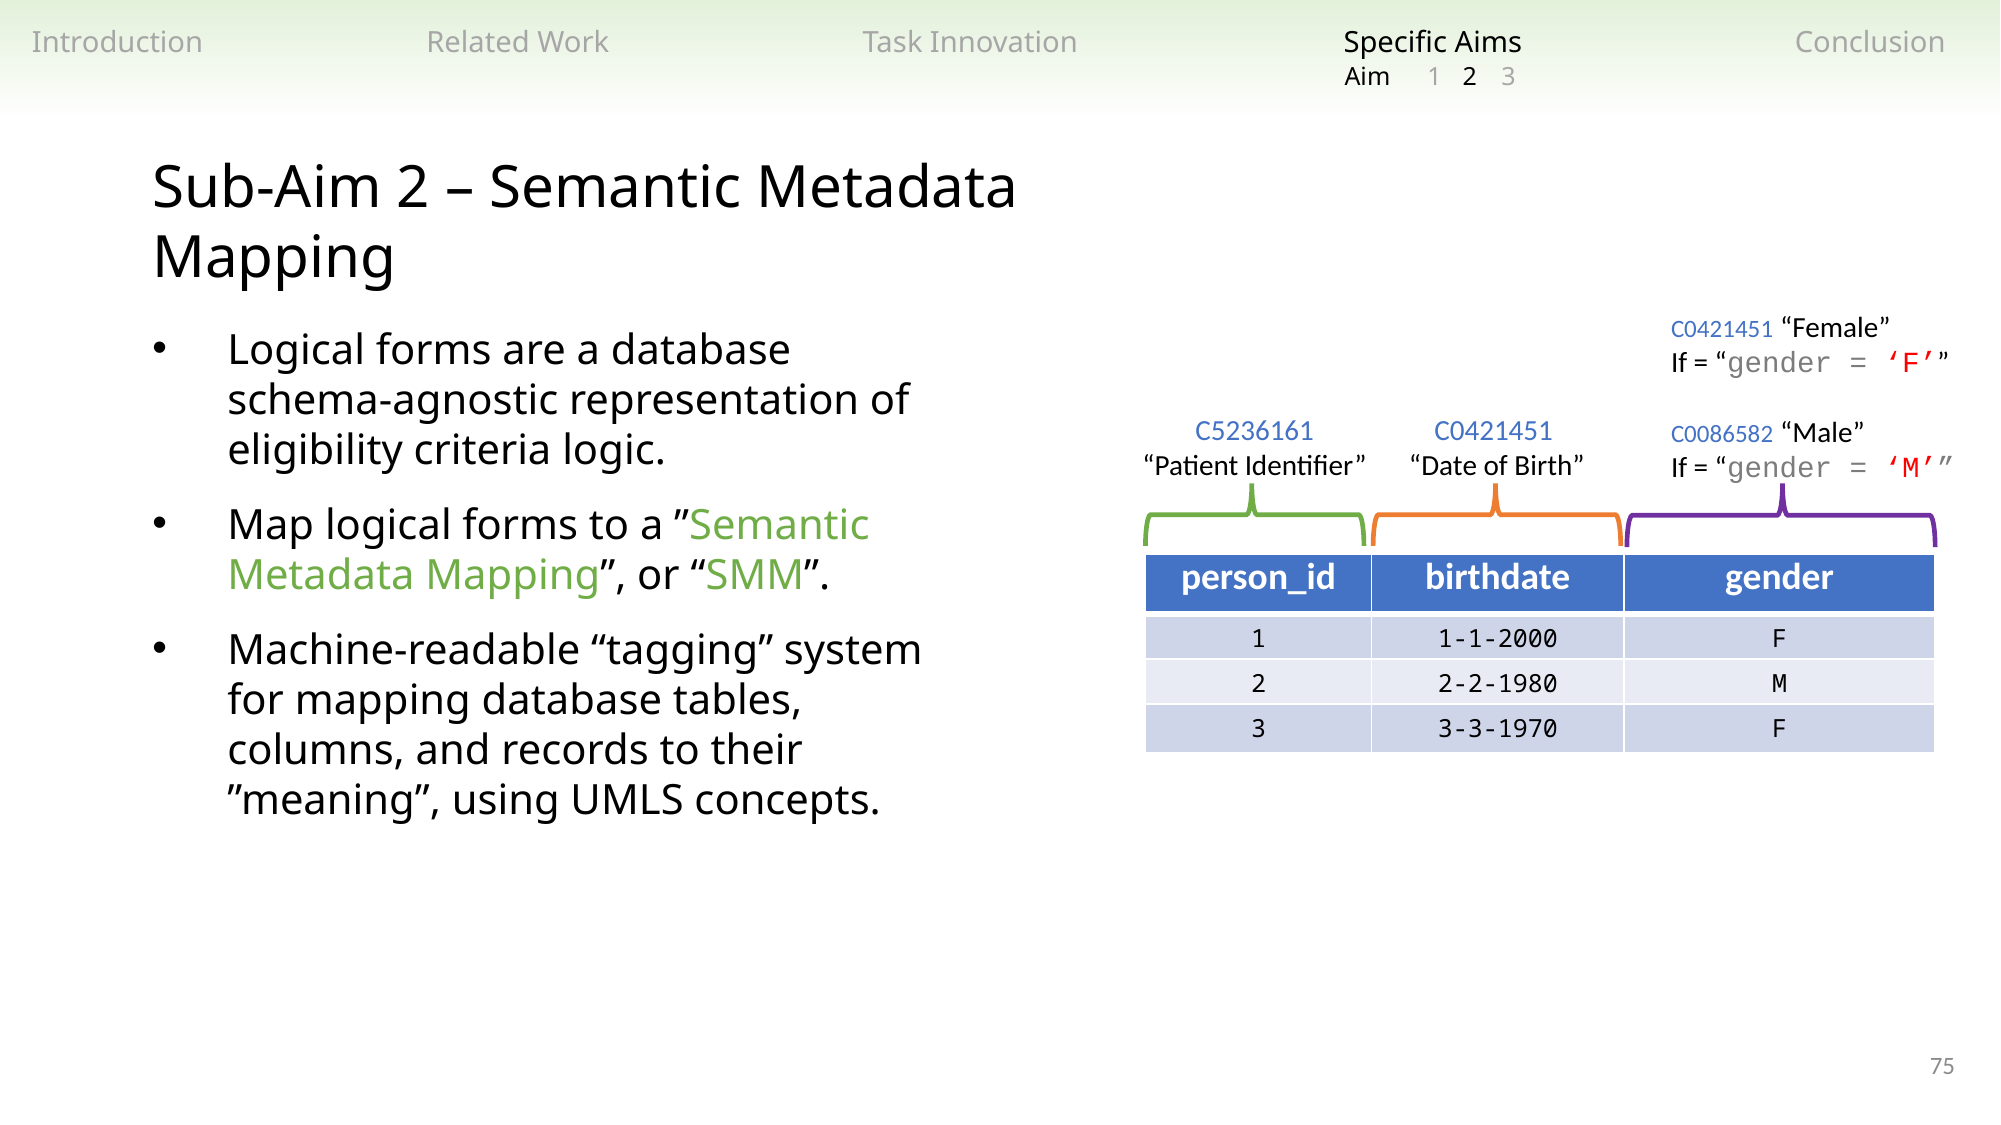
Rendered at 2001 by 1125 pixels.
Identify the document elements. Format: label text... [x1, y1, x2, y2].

table_cell 2 [1146, 660, 1371, 703]
text_box [1372, 489, 1622, 546]
text_box C0421451 “Date of Birth” [1474, 404, 1628, 489]
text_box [24, 15, 1958, 99]
text_box C5236161 “Patient Identifier” [1035, 404, 1474, 489]
table_cell F [1625, 705, 1934, 752]
table_header birthdate [1372, 555, 1623, 611]
table_cell M [1625, 660, 1934, 703]
table_cell F [1625, 617, 1934, 658]
slide_number 75 [1520, 1035, 1971, 1096]
table_cell 1-1-2000 [1372, 617, 1623, 658]
text_box Sub-Aim 2 – Semantic Metadata Mapping [137, 141, 1270, 297]
table_header person_id [1146, 555, 1371, 611]
table_header gender [1625, 555, 1934, 611]
table_cell 1 [1146, 617, 1371, 658]
table_cell 3 [1146, 705, 1371, 752]
text_box [1144, 489, 1365, 546]
text_box C0421451 “Female” If = “gender = ‘F’” C0086582 “Male” If = “gender = ‘M’” [1656, 300, 1971, 491]
text_box Logical forms are a database schema-agnostic representation of eligibility criteria logic. Map logical forms to a ”Semantic Metadata Mapping”, or “SMM”. Machine-readable “tagging” system for mapping database tables, columns, and records to their ”meaning”, using UMLS concepts. [137, 314, 965, 830]
table_cell 3-3-1970 [1372, 705, 1623, 752]
text_box [1626, 491, 1936, 548]
table_cell 2-2-1980 [1372, 660, 1623, 703]
